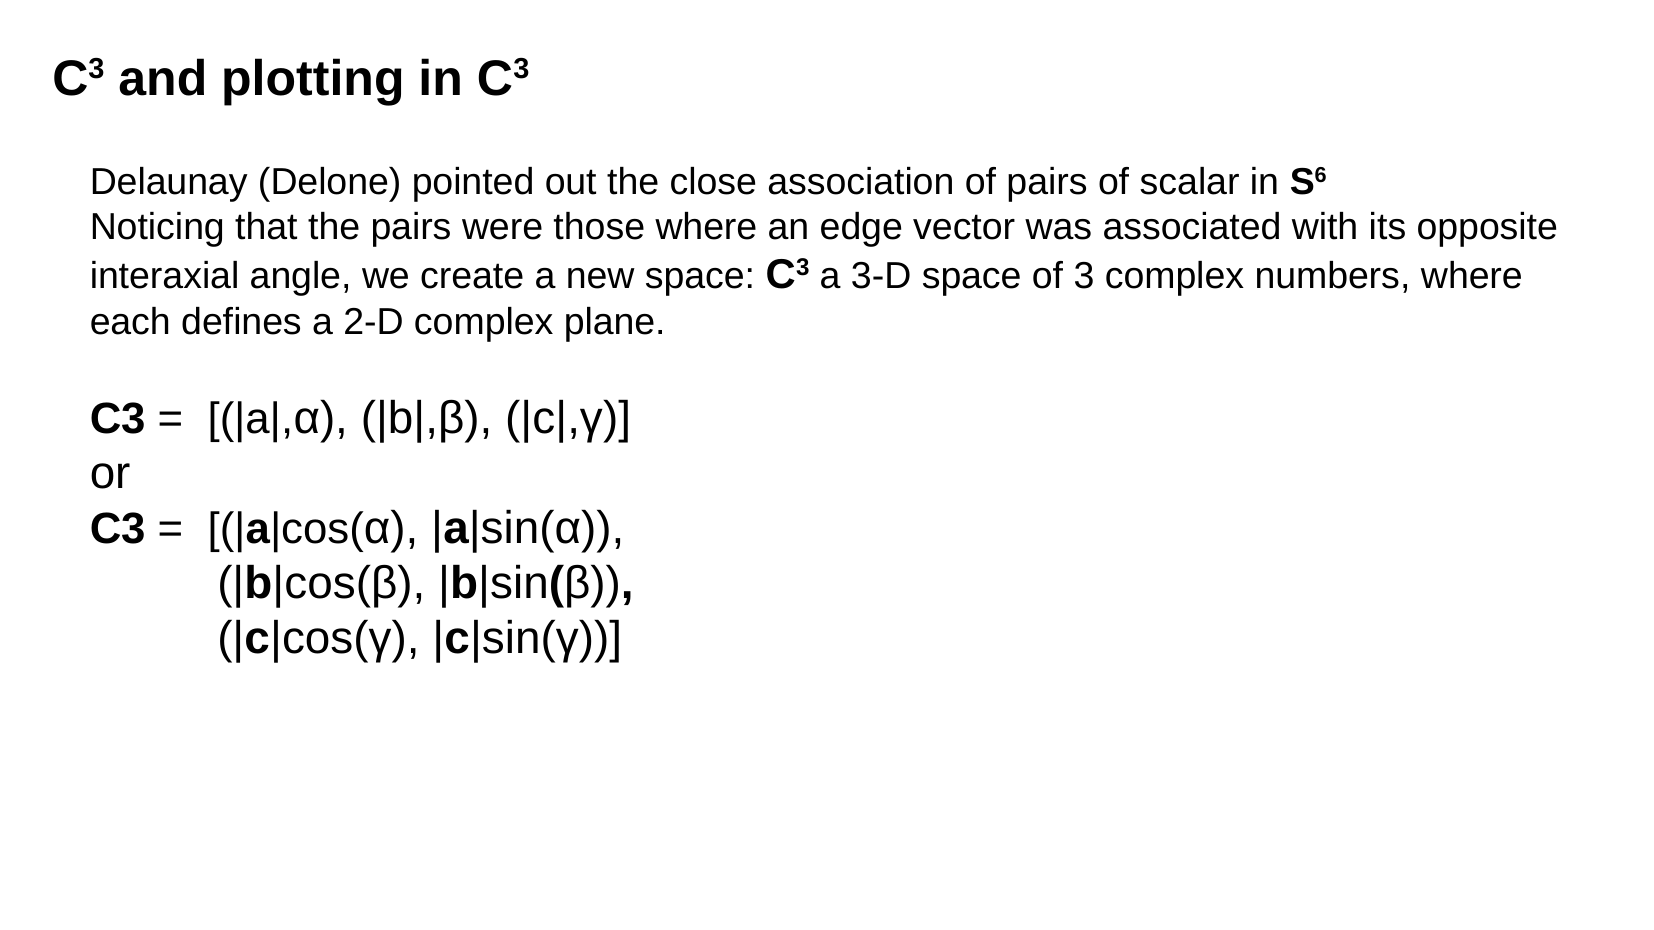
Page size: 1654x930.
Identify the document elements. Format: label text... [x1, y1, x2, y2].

text_box C3 and plotting in C3 [37, 37, 1500, 108]
text_box Delaunay (Delone) pointed out the close association of pairs of scalar in S6 Noticing that the pairs were those where an edge vector was associated with its opposite interaxial angle, we create a new space: C3 a 3-D space of 3 complex numbers, where each defines a 2-D complex plane. C3 = [(|a|,α), (|b|,β), (|c|,γ)] or C3 = [(|a|cos(α), |a|sin(α)), (|b|cos(β), |b|sin(β)), (|c|cos(γ), |c|sin(γ))] [74, 149, 1575, 687]
